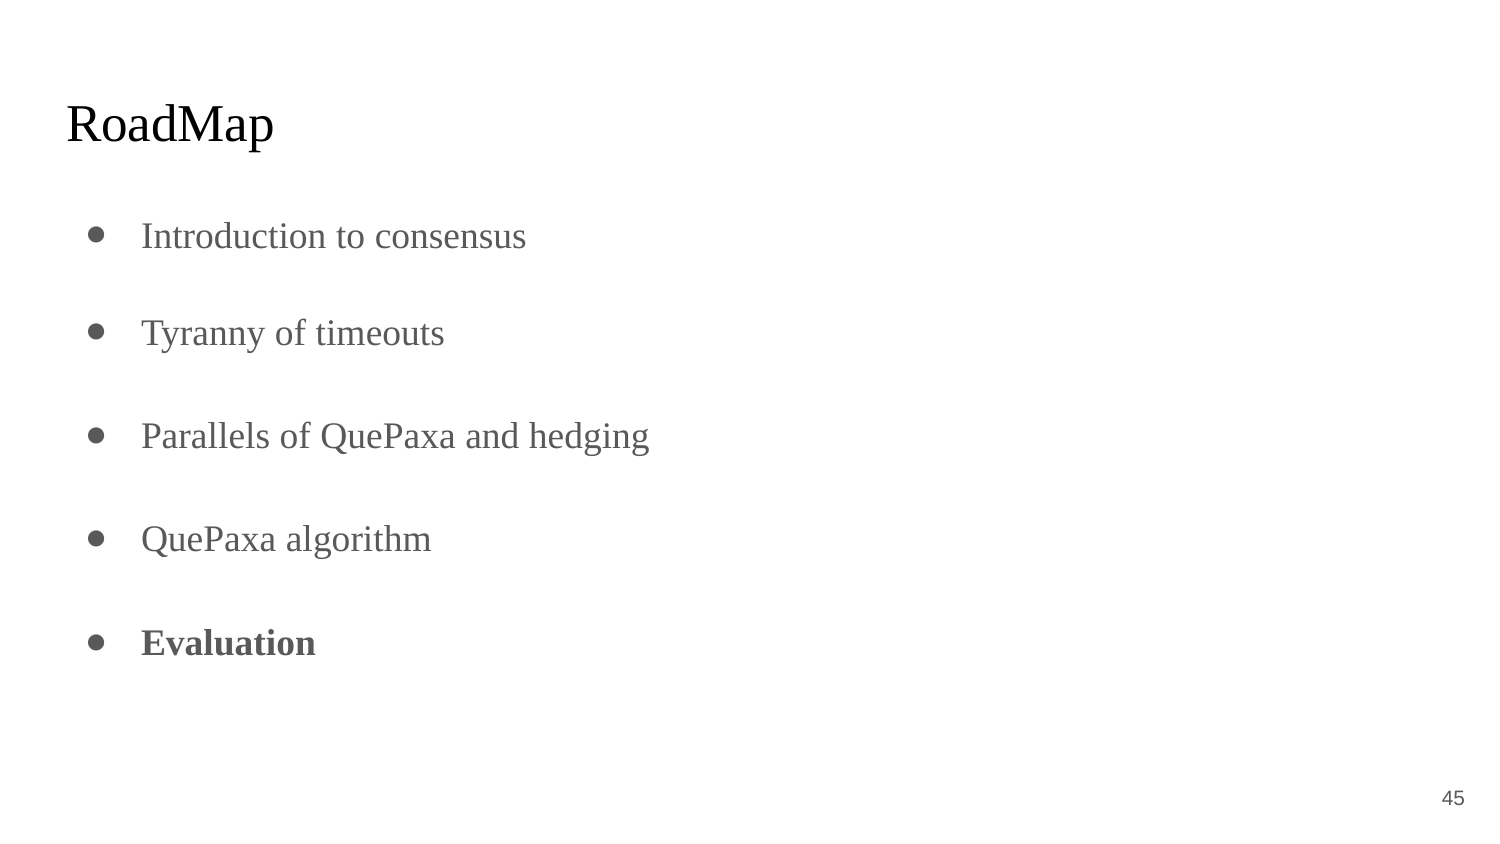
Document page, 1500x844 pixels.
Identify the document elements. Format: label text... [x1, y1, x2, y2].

list Introduction to consensus Tyranny of timeouts Parallels of QuePaxa and hedging QuePaxa algorithm Evaluation [51, 189, 1449, 750]
title RoadMap [51, 72, 1449, 167]
slide_number ‹#› [1389, 764, 1480, 830]
